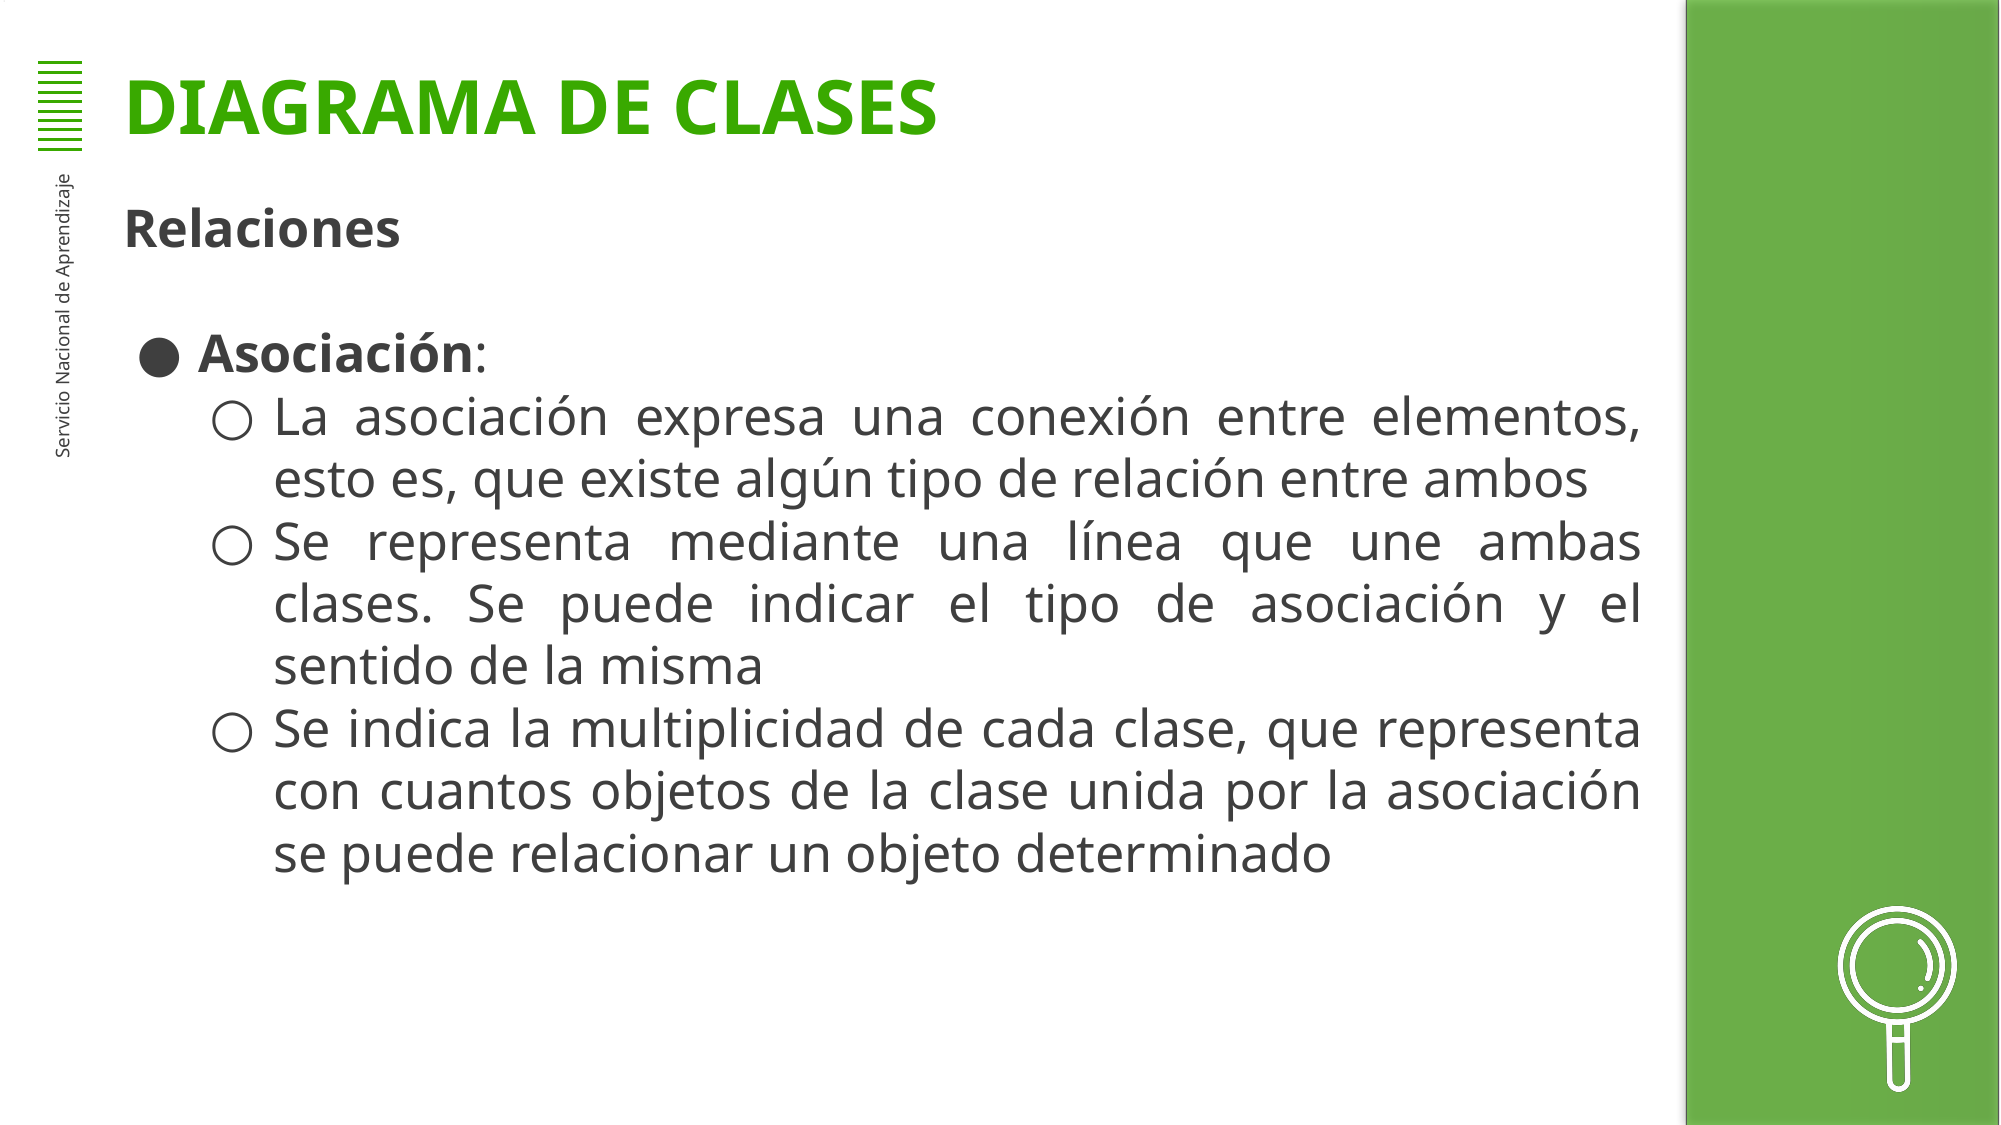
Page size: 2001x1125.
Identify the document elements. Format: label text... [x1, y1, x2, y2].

text_box [1685, 0, 1999, 1125]
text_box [38, 62, 83, 150]
text_box DIAGRAMA DE CLASES [108, 52, 1660, 428]
picture [1790, 882, 2000, 1096]
text_box Servicio Nacional de Aprendizaje [43, 158, 81, 485]
text_box Relaciones Asociación: La asociación expresa una conexión entre elementos, esto es, que existe algún tipo de relación entre ambos Se representa mediante una línea que une ambas clases. Se puede indicar el tipo de asociación y el sentido de la misma Se indica la multiplicidad de cada clase, que representa con cuantos objetos de la clase unida por la asociación se puede relacionar un objeto determinado [108, 187, 1659, 891]
